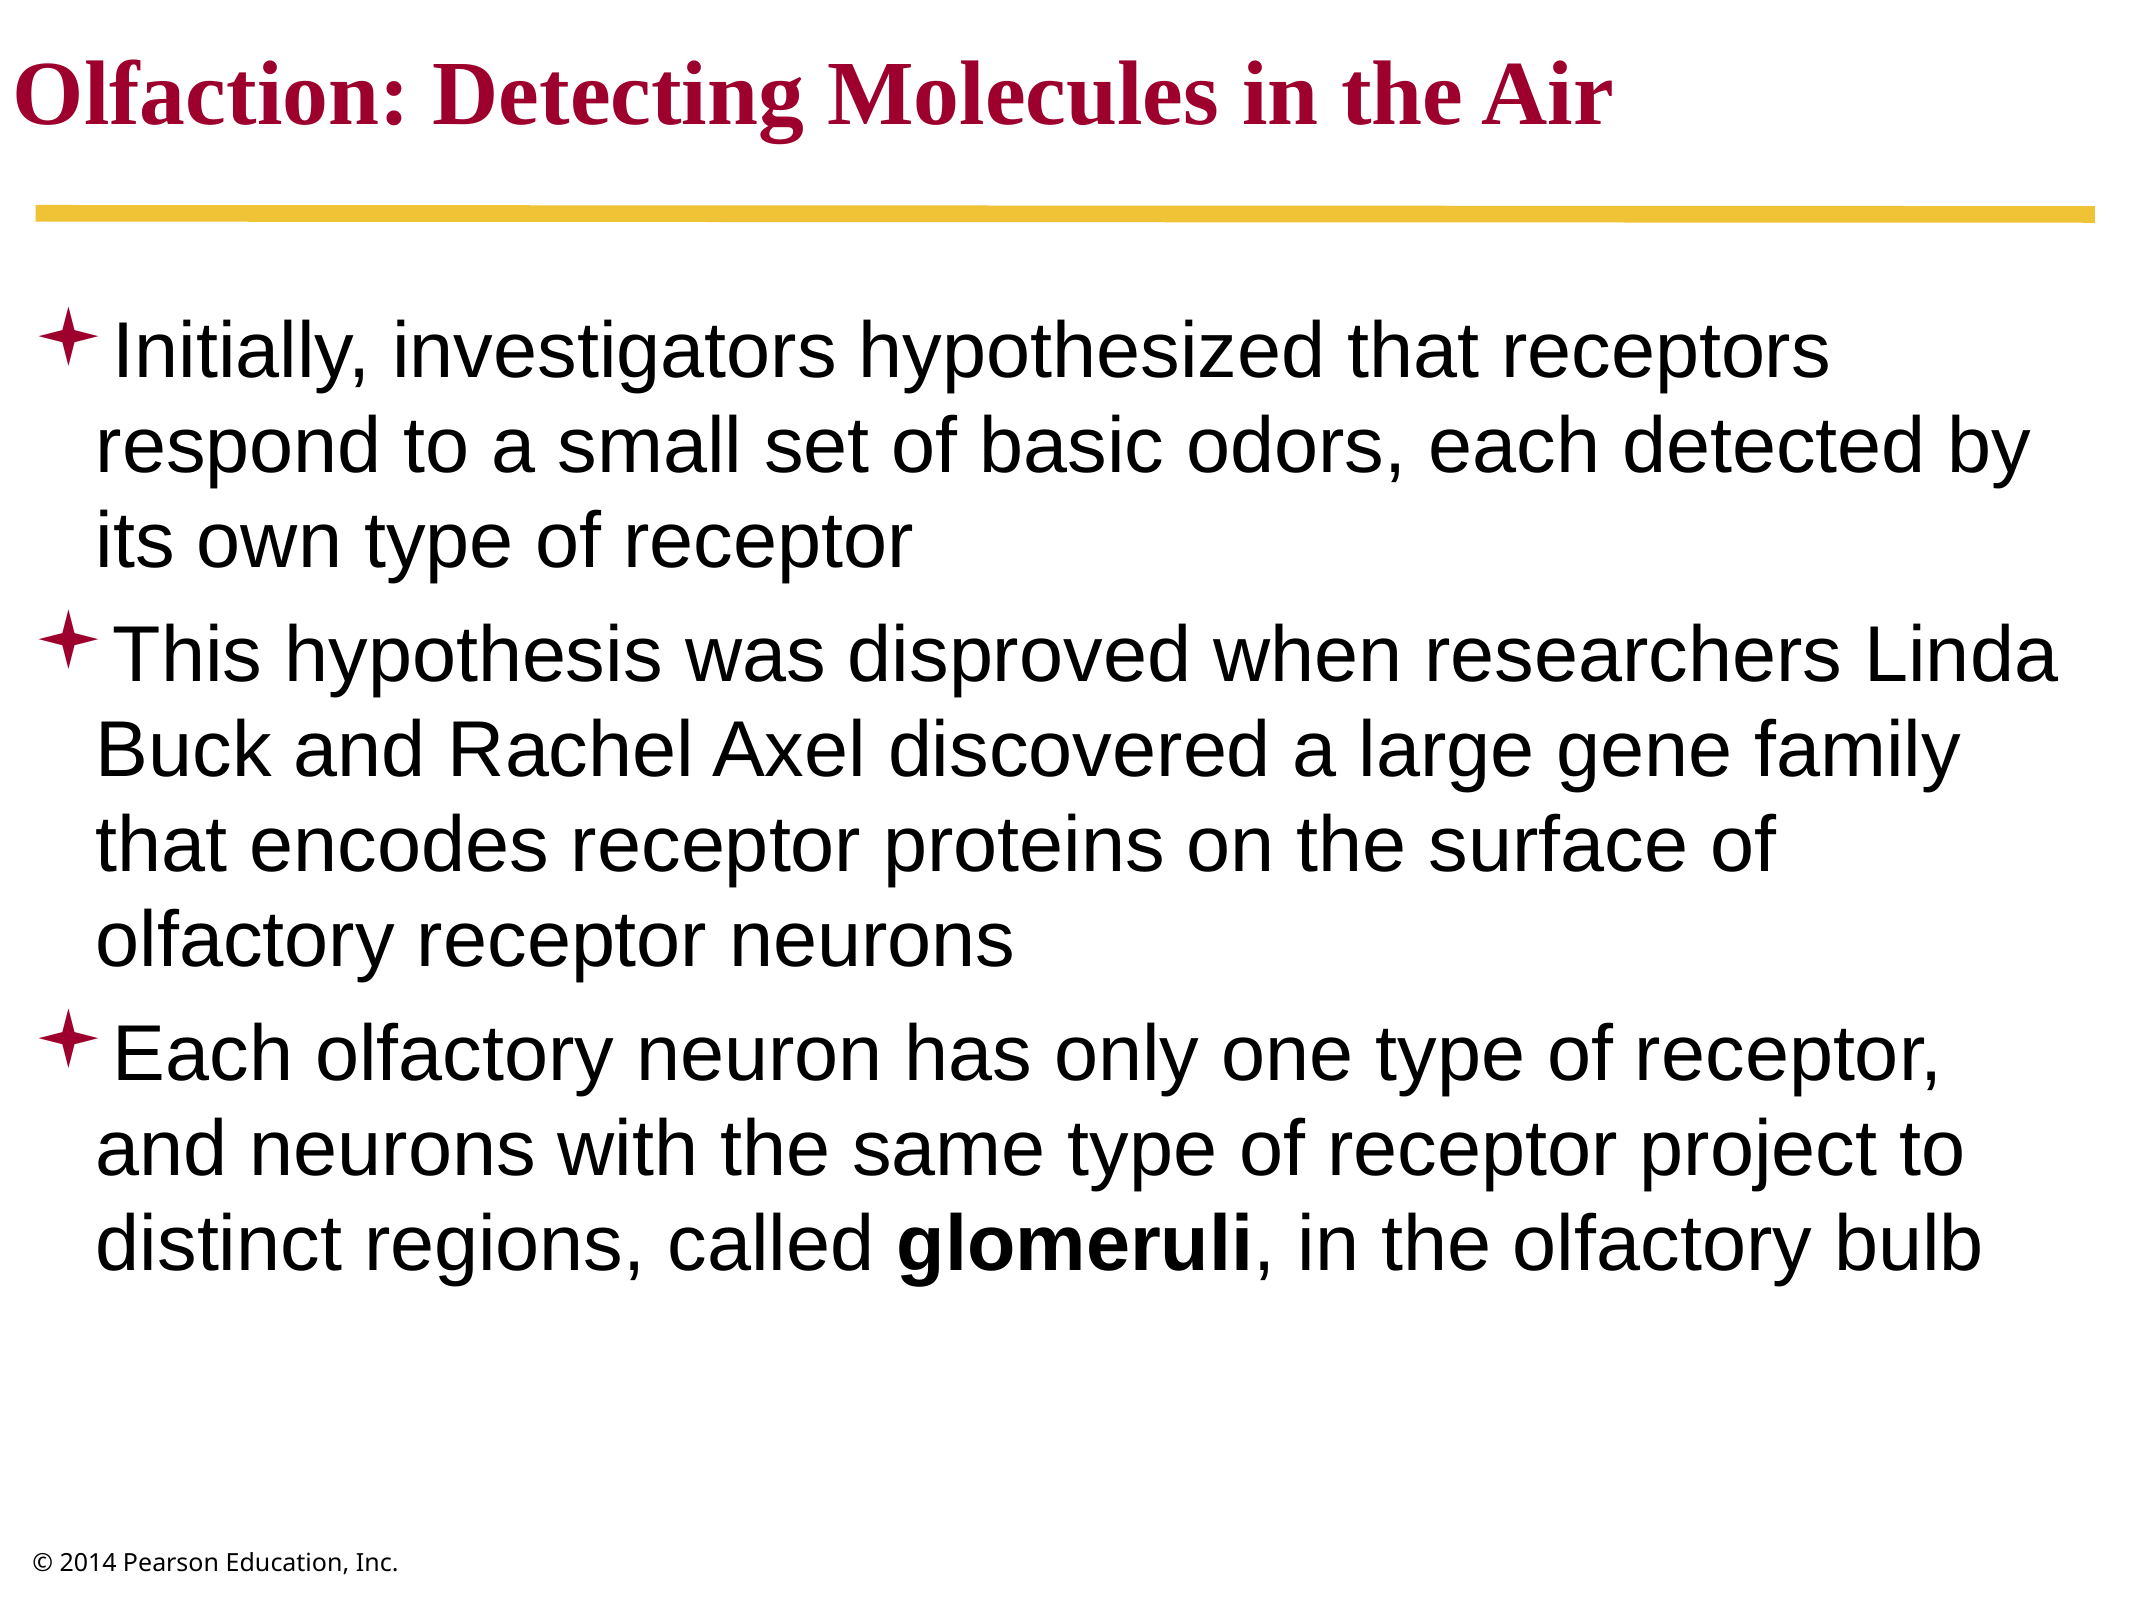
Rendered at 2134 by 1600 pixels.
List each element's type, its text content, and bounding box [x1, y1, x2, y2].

list Initially, investigators hypothesized that receptors respond to a small set of basic odors, each detected by its own type of receptor This hypothesis was disproved when researchers Linda Buck and Rachel Axel discovered a large gene family that encodes receptor proteins on the surface of olfactory receptor neurons Each olfactory neuron has only one type of receptor, and neurons with the same type of receptor project to distinct regions, called glomeruli, in the olfactory bulb [33, 297, 2082, 1539]
title Olfaction: Detecting Molecules in the Air [12, 44, 2061, 238]
